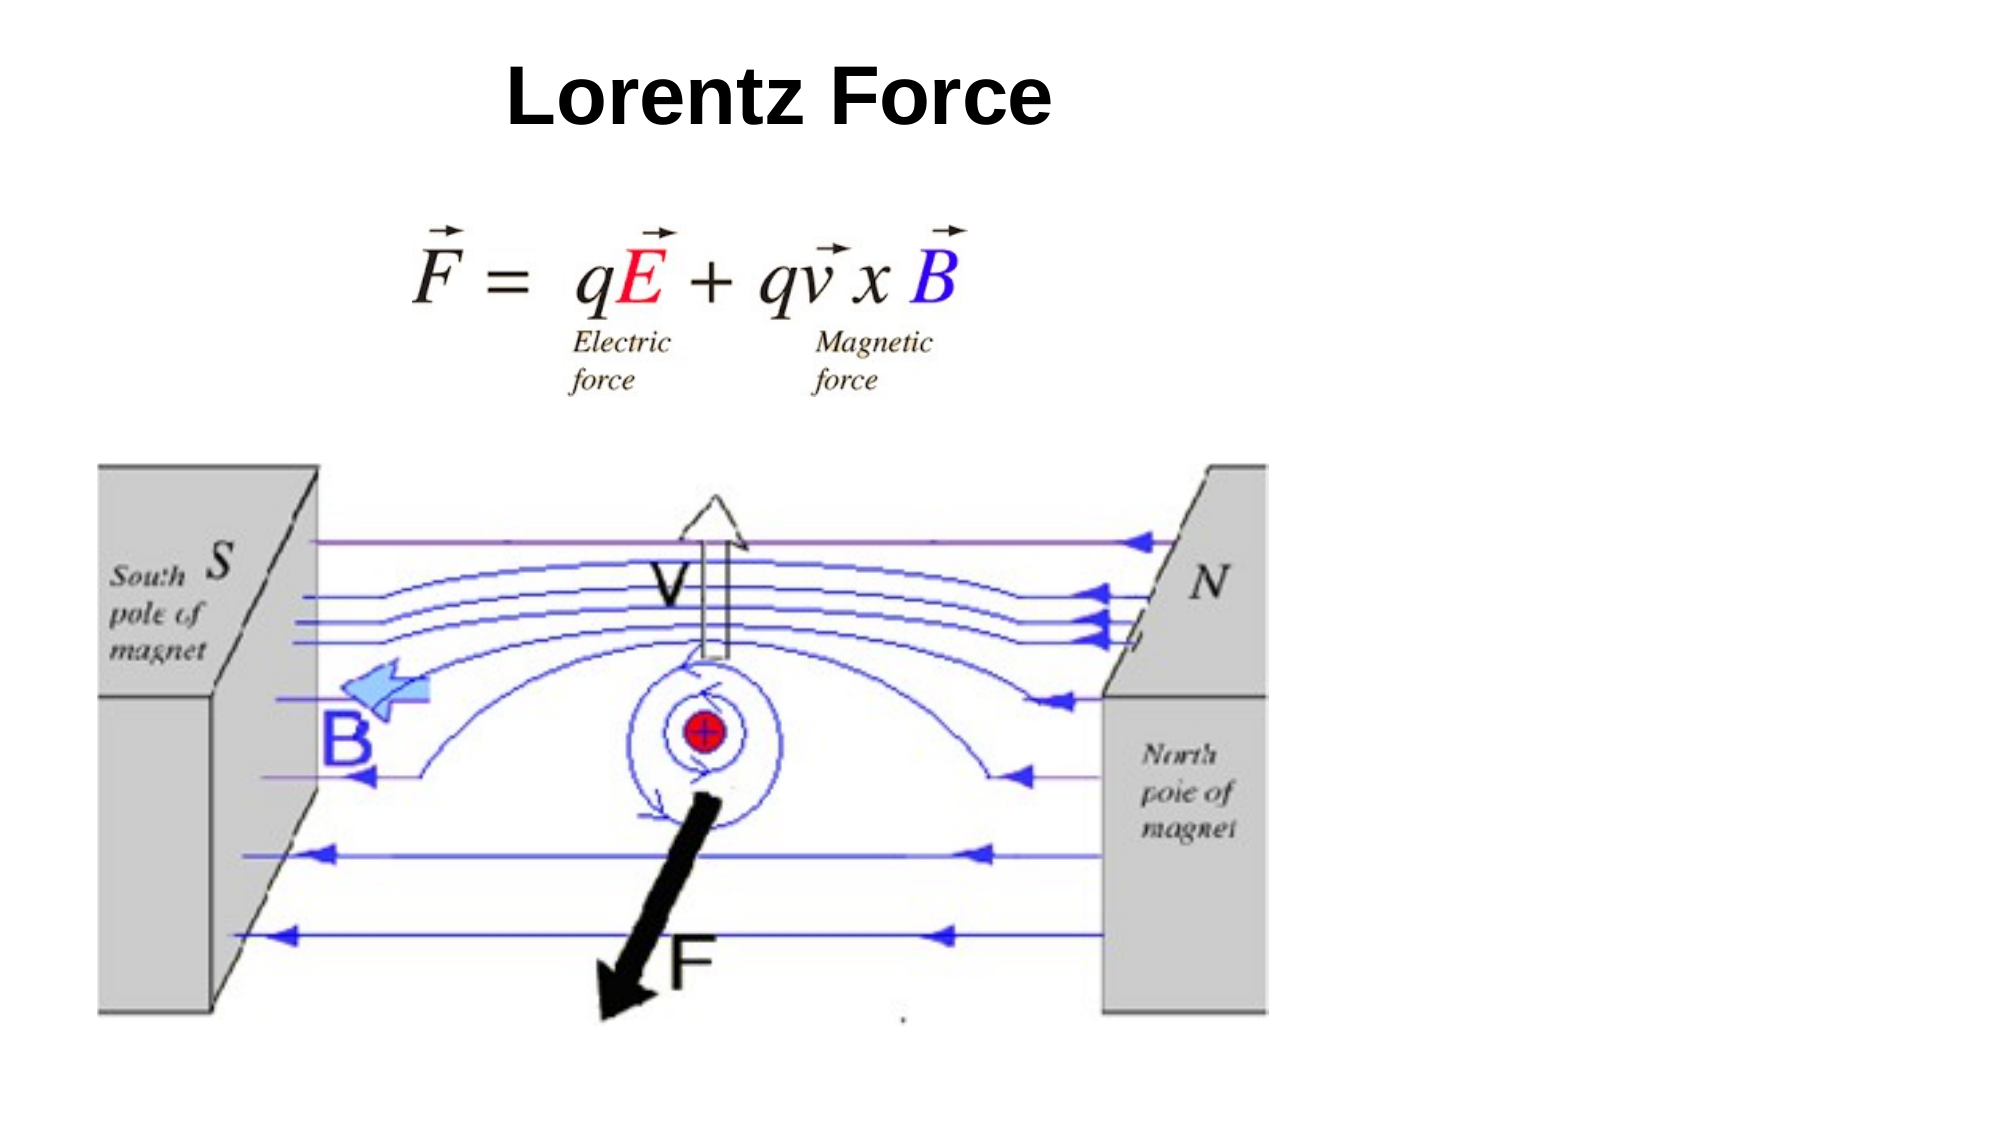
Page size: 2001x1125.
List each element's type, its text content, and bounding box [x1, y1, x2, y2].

picture [97, 463, 1269, 1026]
title Lorentz Force [124, 39, 1876, 230]
picture [412, 224, 968, 397]
